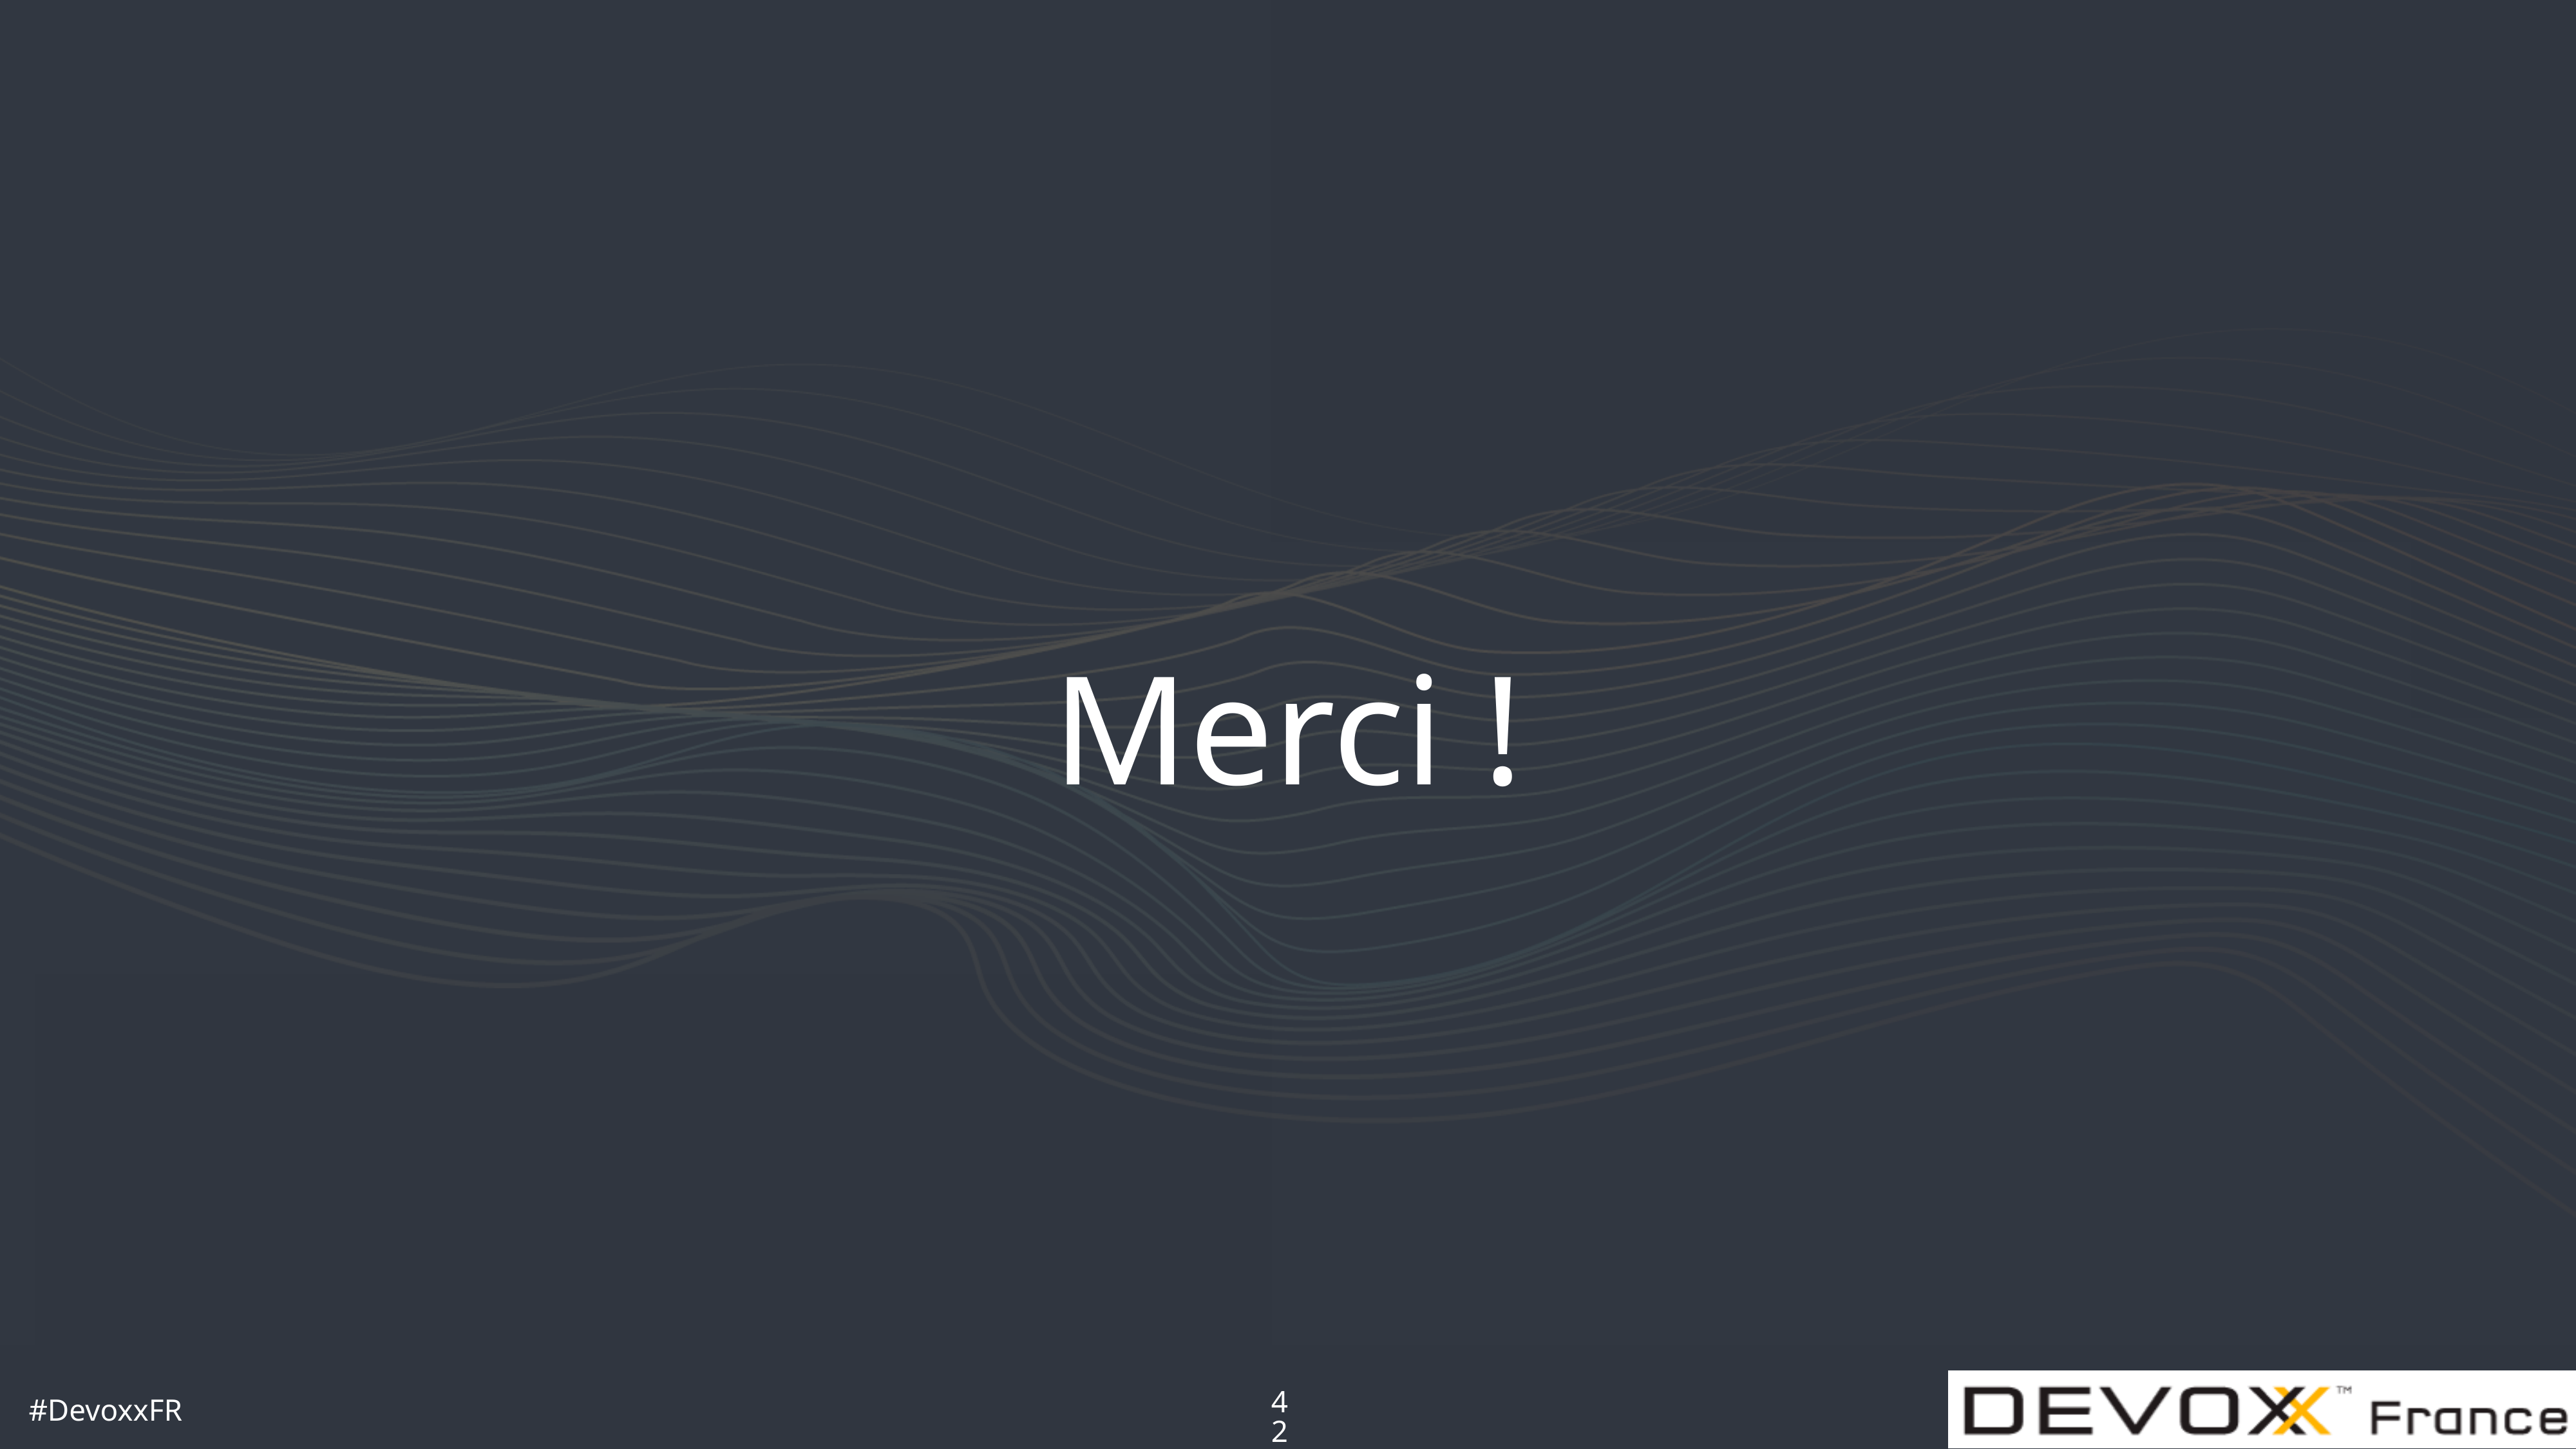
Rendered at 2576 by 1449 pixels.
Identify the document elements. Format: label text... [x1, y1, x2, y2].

slide_number ‹#› [1264, 1375, 1311, 1427]
title Merci ! [510, 479, 2065, 970]
picture [0, 0, 2576, 1449]
